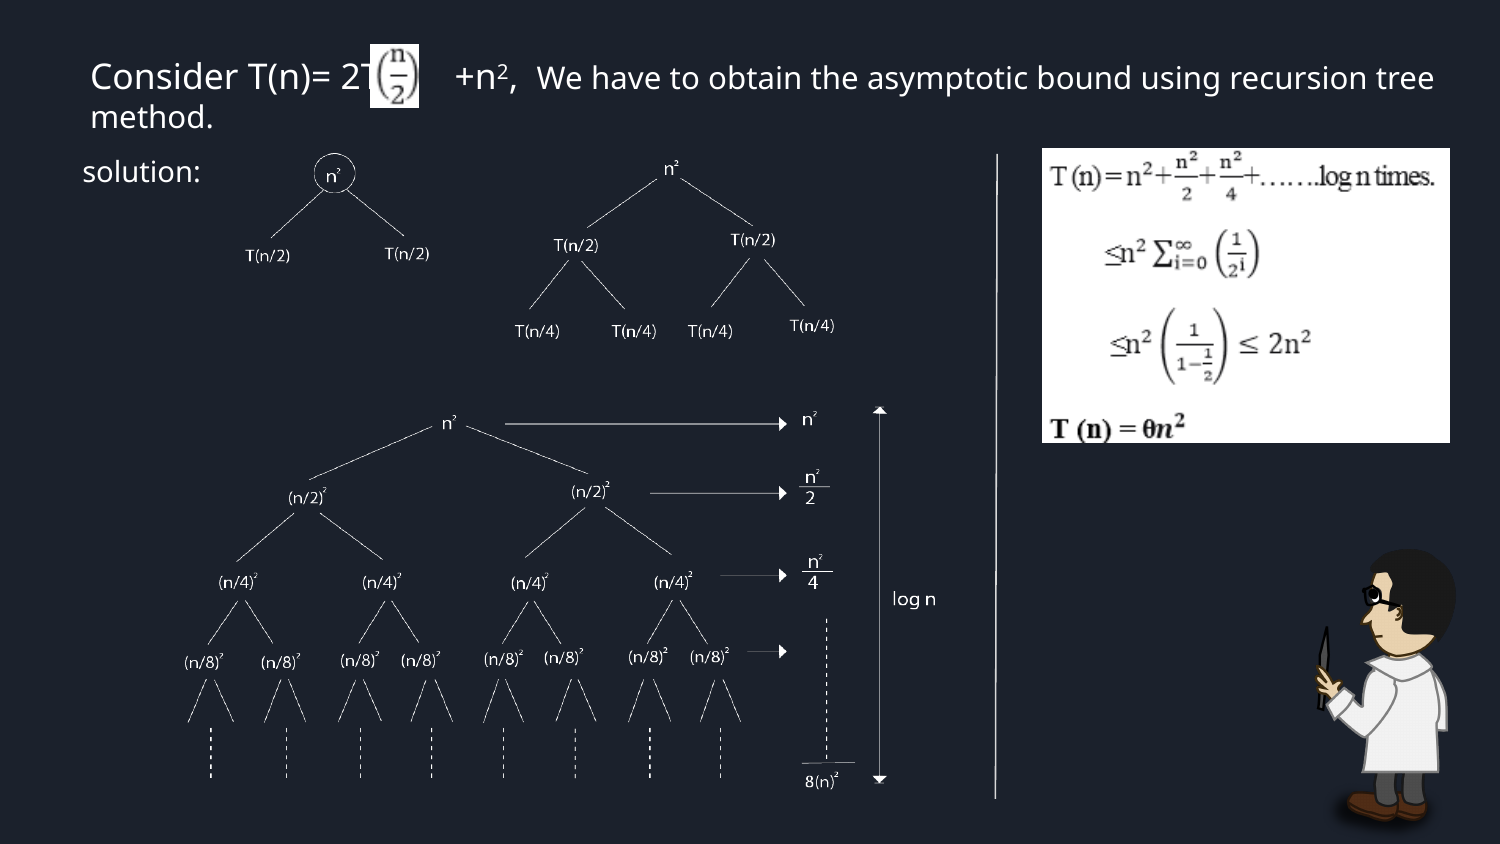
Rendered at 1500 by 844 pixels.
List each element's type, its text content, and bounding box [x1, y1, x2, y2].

picture [144, 153, 995, 800]
picture [1041, 148, 1451, 443]
text_box Consider T(n)= 2T +n2, We have to obtain the asymptotic bound using recursion tree method. [0, 39, 1500, 150]
picture [1311, 549, 1459, 844]
text_box solution: [67, 137, 221, 203]
picture [370, 43, 419, 109]
